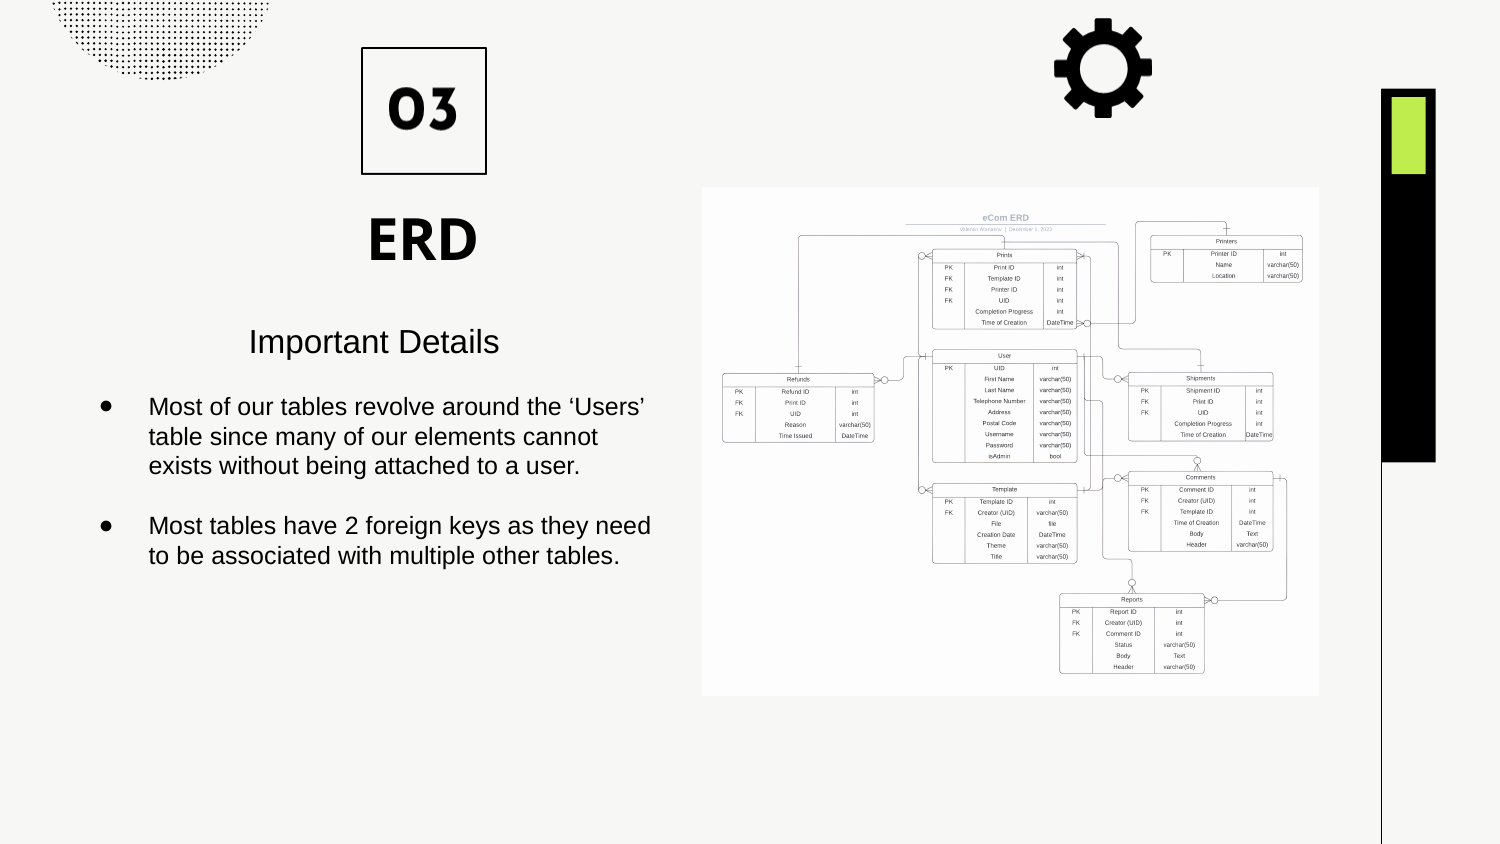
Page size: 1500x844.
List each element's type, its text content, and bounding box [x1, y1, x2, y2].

title ERD [317, 187, 529, 282]
picture [347, 47, 499, 188]
picture [1053, 18, 1153, 118]
list Important Details Most of our tables revolve around the ‘Users’ table since many of our elements cannot exists without being attached to a user. Most tables have 2 foreign keys as they need to be associated with multiple other tables. [58, 305, 682, 797]
picture [702, 187, 1320, 696]
